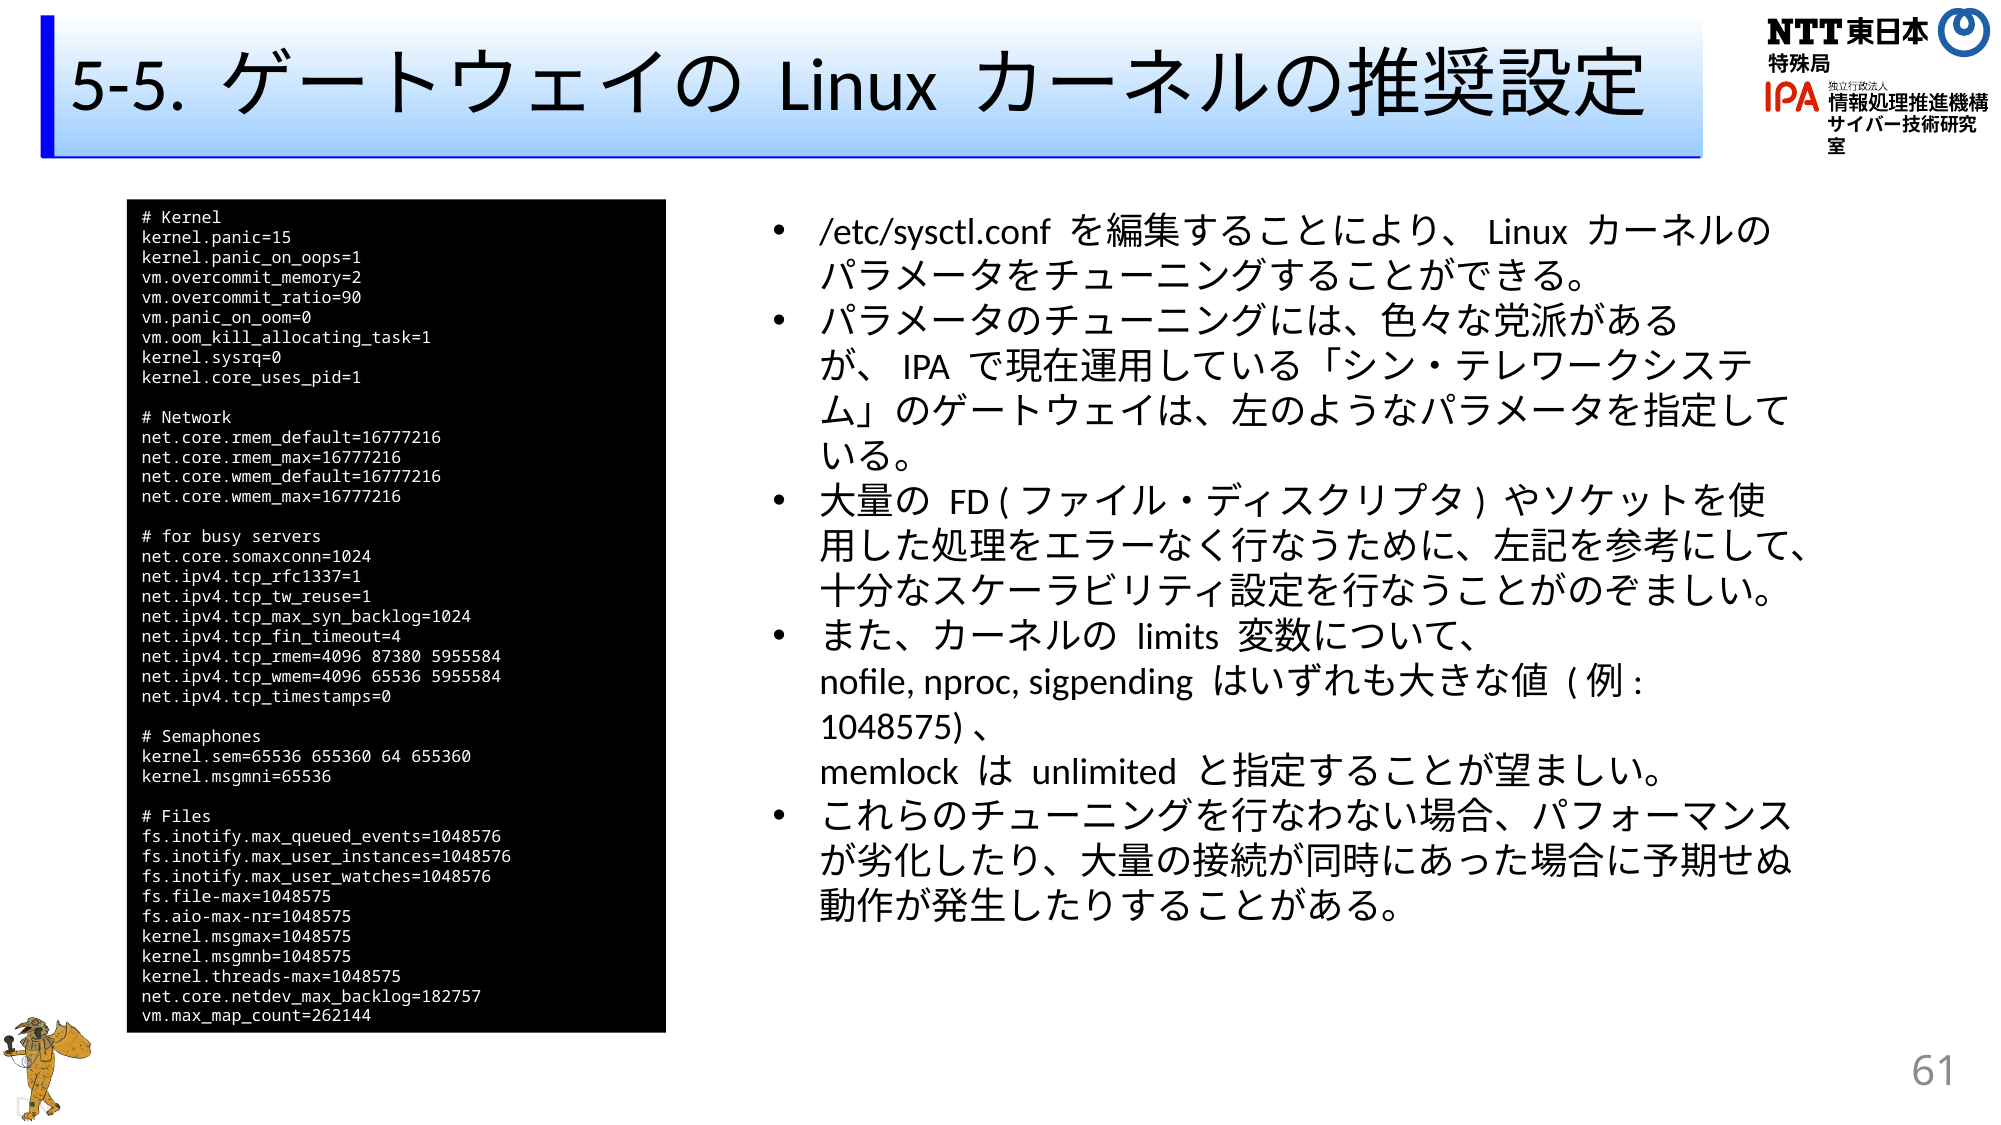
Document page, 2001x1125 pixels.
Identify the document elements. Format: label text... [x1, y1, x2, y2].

text_box /etc/sysctl.conf を編集することにより、Linux カーネルのパラメータをチューニングすることができる。 パラメータのチューニングには、色々な党派があるが、IPA で現在運用している「シン・テレワークシステム」のゲートウェイは、左のようなパラメータを指定している。 大量の FD (ファイル・ディスクリプタ) やソケットを使用した処理をエラーなく行なうために、左記を参考にして、十分なスケーラビリティ設定を行なうことがのぞましい。 また、カーネルの limits 変数について、 nofile, nproc, sigpending はいずれも大きな値 (例: 1048575)、 memlock は unlimited と指定することが望ましい。 これらのチューニングを行なわない場合、パフォーマンスが劣化したり、大量の接続が同時にあった場合に予期せぬ動作が発生したりすることがある。 [757, 199, 1815, 935]
slide_number 61 [1412, 1042, 1975, 1103]
title 5-5. ゲートウェイの Linux カーネルの推奨設定 [54, 30, 1703, 143]
text_box # Kernel kernel.panic=15 kernel.panic_on_oops=1 vm.overcommit_memory=2 vm.overcommit_ratio=90 vm.panic_on_oom=0 vm.oom_kill_allocating_task=1 kernel.sysrq=0 kernel.core_uses_pid=1 # Network net.core.rmem_default=16777216 net.core.rmem_max=16777216 net.core.wmem_default=16777216 net.core.wmem_max=16777216 # for busy servers net.core.somaxconn=1024 net.ipv4.tcp_rfc1337=1 net.ipv4.tcp_tw_reuse=1 net.ipv4.tcp_max_syn_backlog=1024 net.ipv4.tcp_fin_timeout=4 net.ipv4.tcp_rmem=4096 87380 5955584 net.ipv4.tcp_wmem=4096 65536 5955584 net.ipv4.tcp_timestamps=0 # Semaphones kernel.sem=65536 655360 64 655360 kernel.msgmni=65536 # Files fs.inotify.max_queued_events=1048576 fs.inotify.max_user_instances=1048576 fs.inotify.max_user_watches=1048576 fs.file-max=1048575 fs.aio-max-nr=1048575 kernel.msgmax=1048575 kernel.msgmnb=1048575 kernel.threads-max=1048575 net.core.netdev_max_backlog=182757 vm.max_map_count=262144 [126, 199, 666, 1033]
